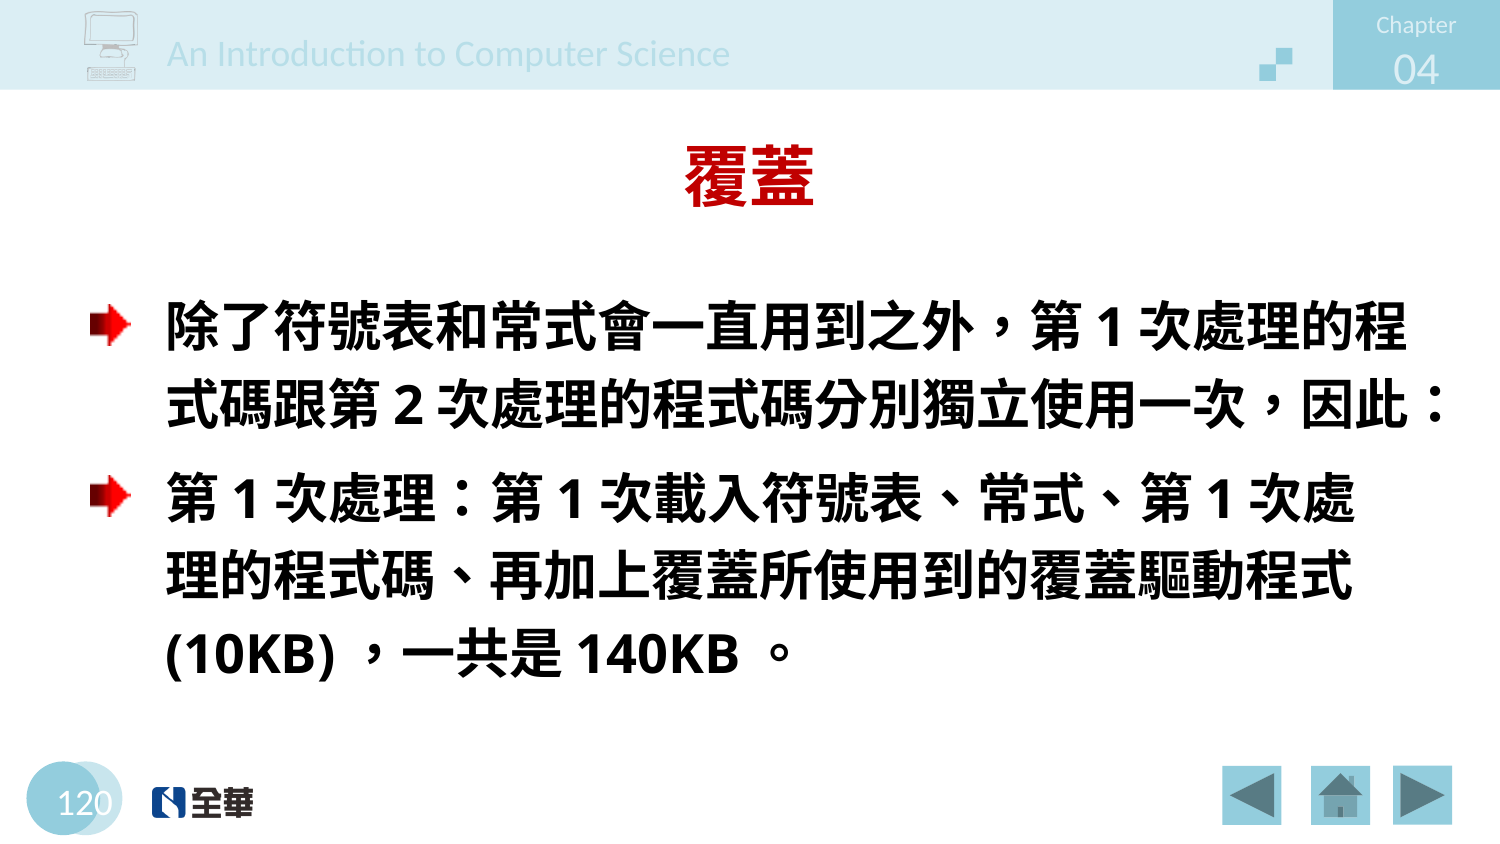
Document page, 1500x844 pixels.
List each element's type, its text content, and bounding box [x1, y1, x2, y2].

picture [90, 475, 131, 517]
picture [152, 787, 253, 818]
list 除了符號表和常式會一直用到之外，第1次處理的程式碼跟第2次處理的程式碼分別獨立使用一次，因此： 第1次處理：第1次載入符號表、常式、第1次處理的程式碼、再加上覆蓋所使用到的覆蓋驅動程式(10KB)，一共是140KB。 [75, 272, 1425, 754]
title 覆蓋 [75, 104, 1425, 245]
picture [84, 11, 138, 81]
picture [90, 304, 131, 346]
